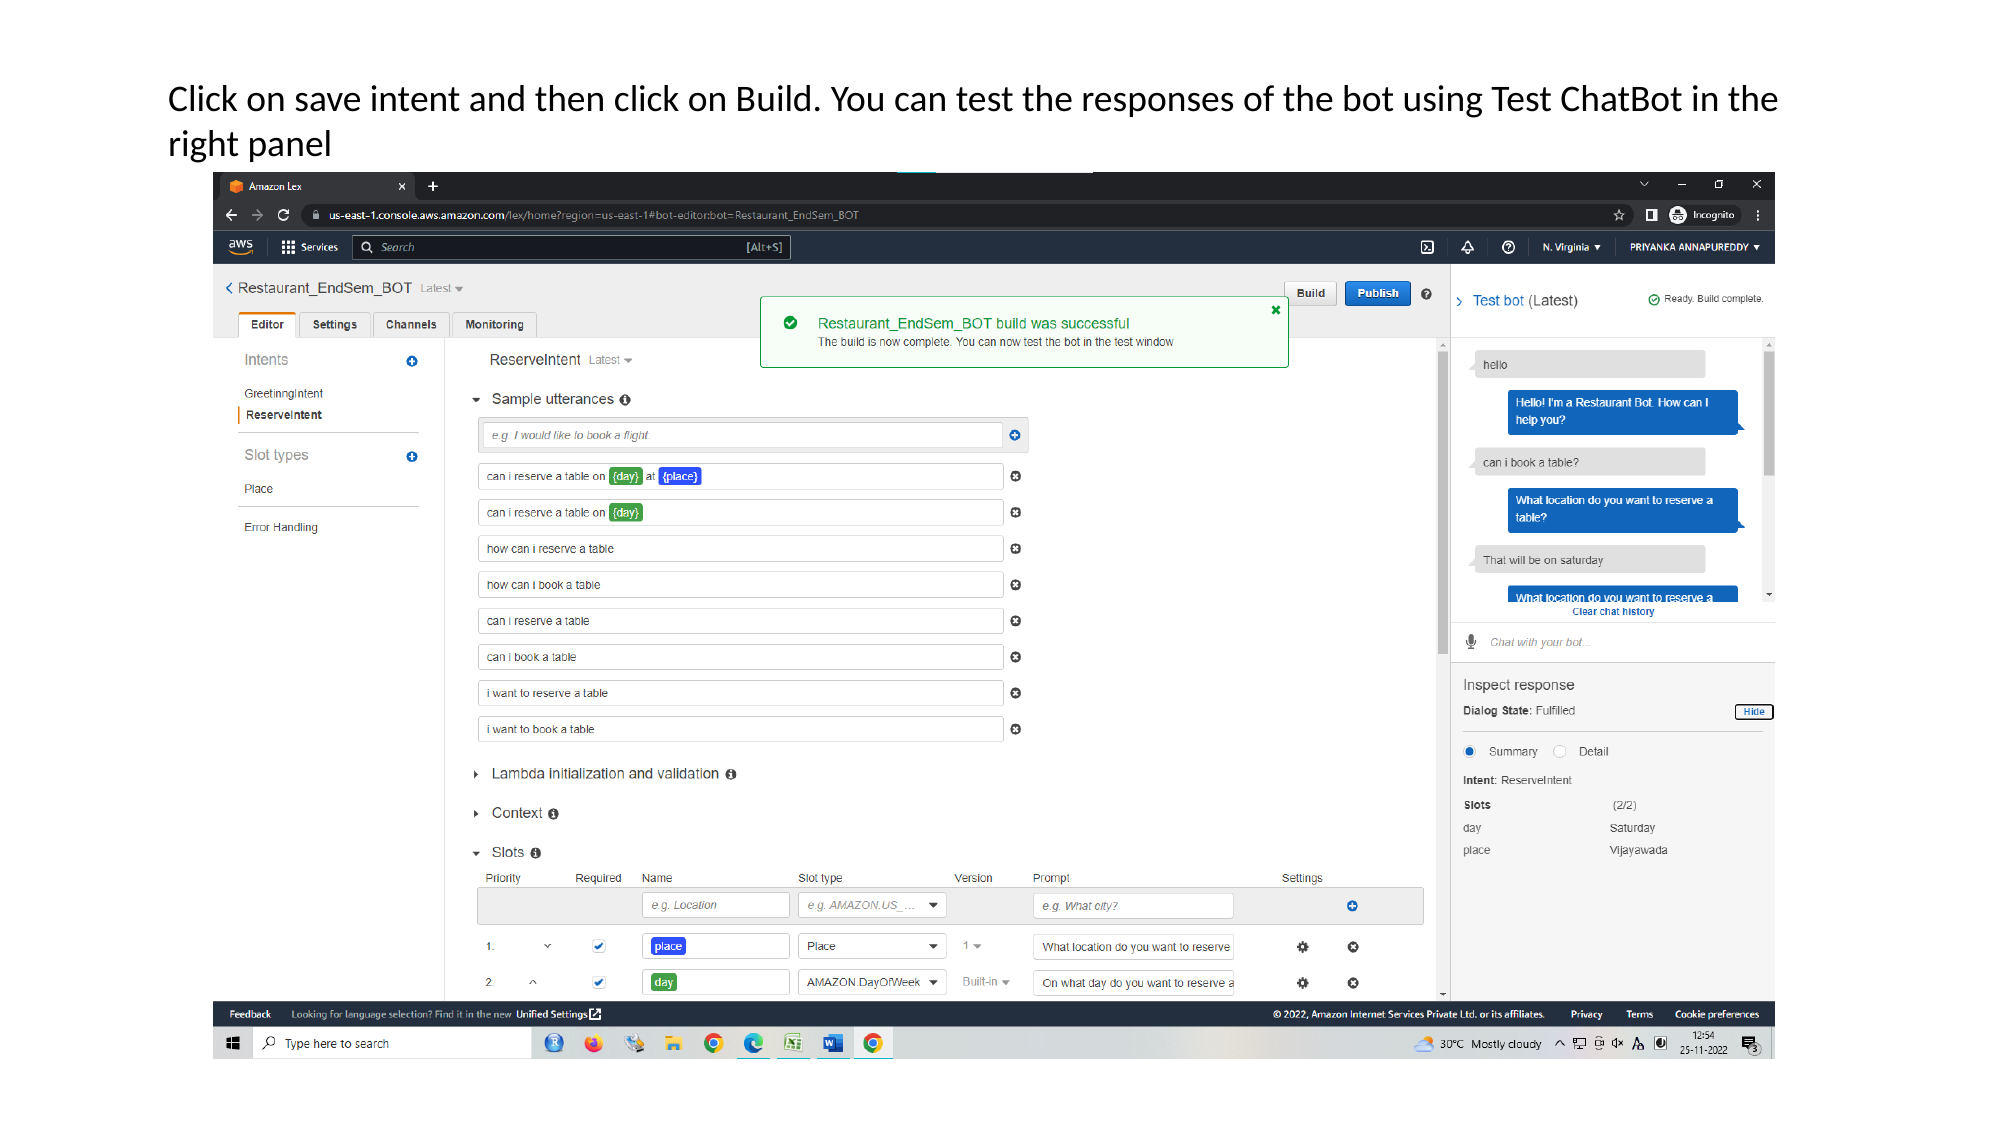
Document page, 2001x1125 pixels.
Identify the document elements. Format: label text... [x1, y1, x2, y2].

text_box Click on save intent and then click on Build. You can test the responses of the bot using Test ChatBot in the right panel [153, 66, 1829, 171]
picture [212, 171, 1776, 1060]
